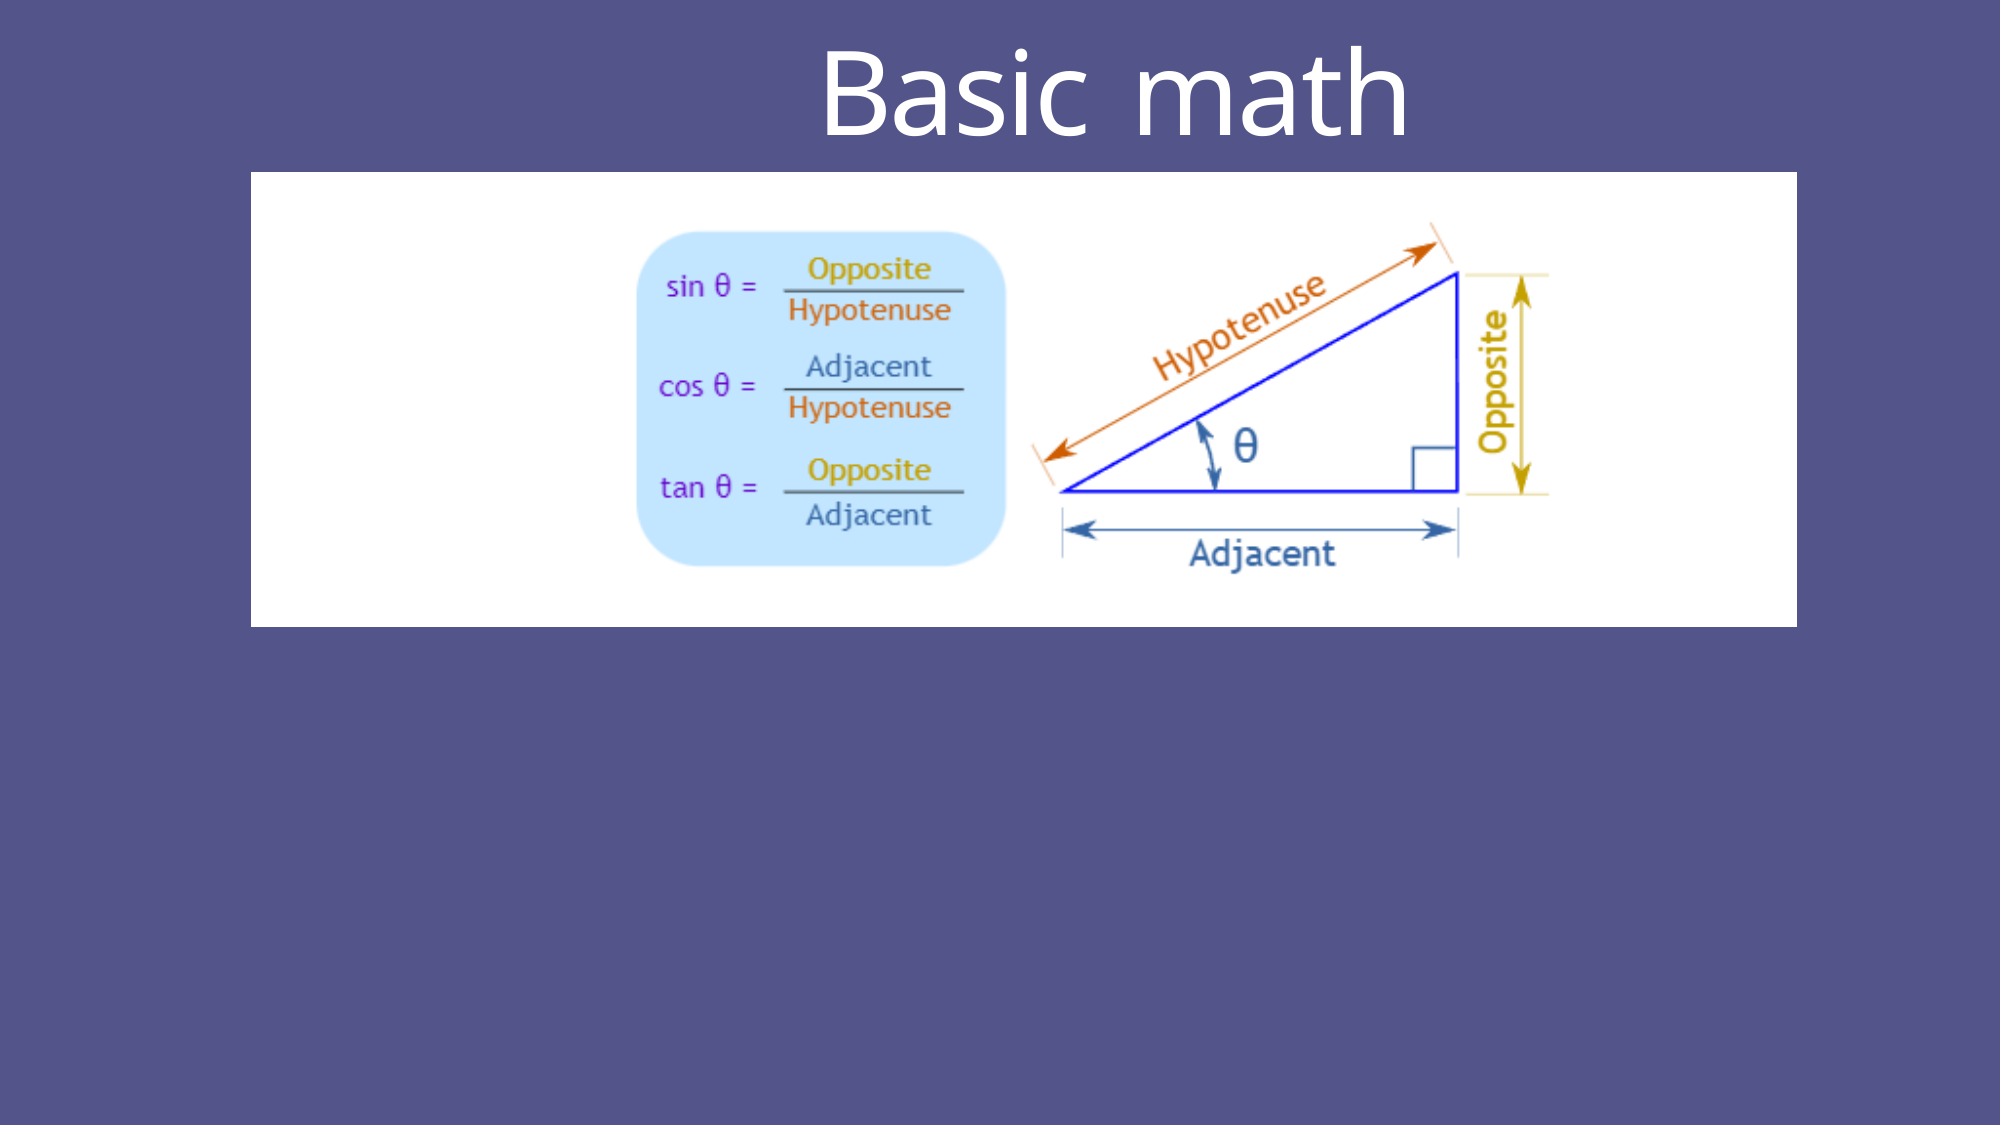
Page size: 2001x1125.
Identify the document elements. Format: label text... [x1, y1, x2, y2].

picture [250, 172, 1797, 628]
title Basic math [342, 9, 1888, 173]
